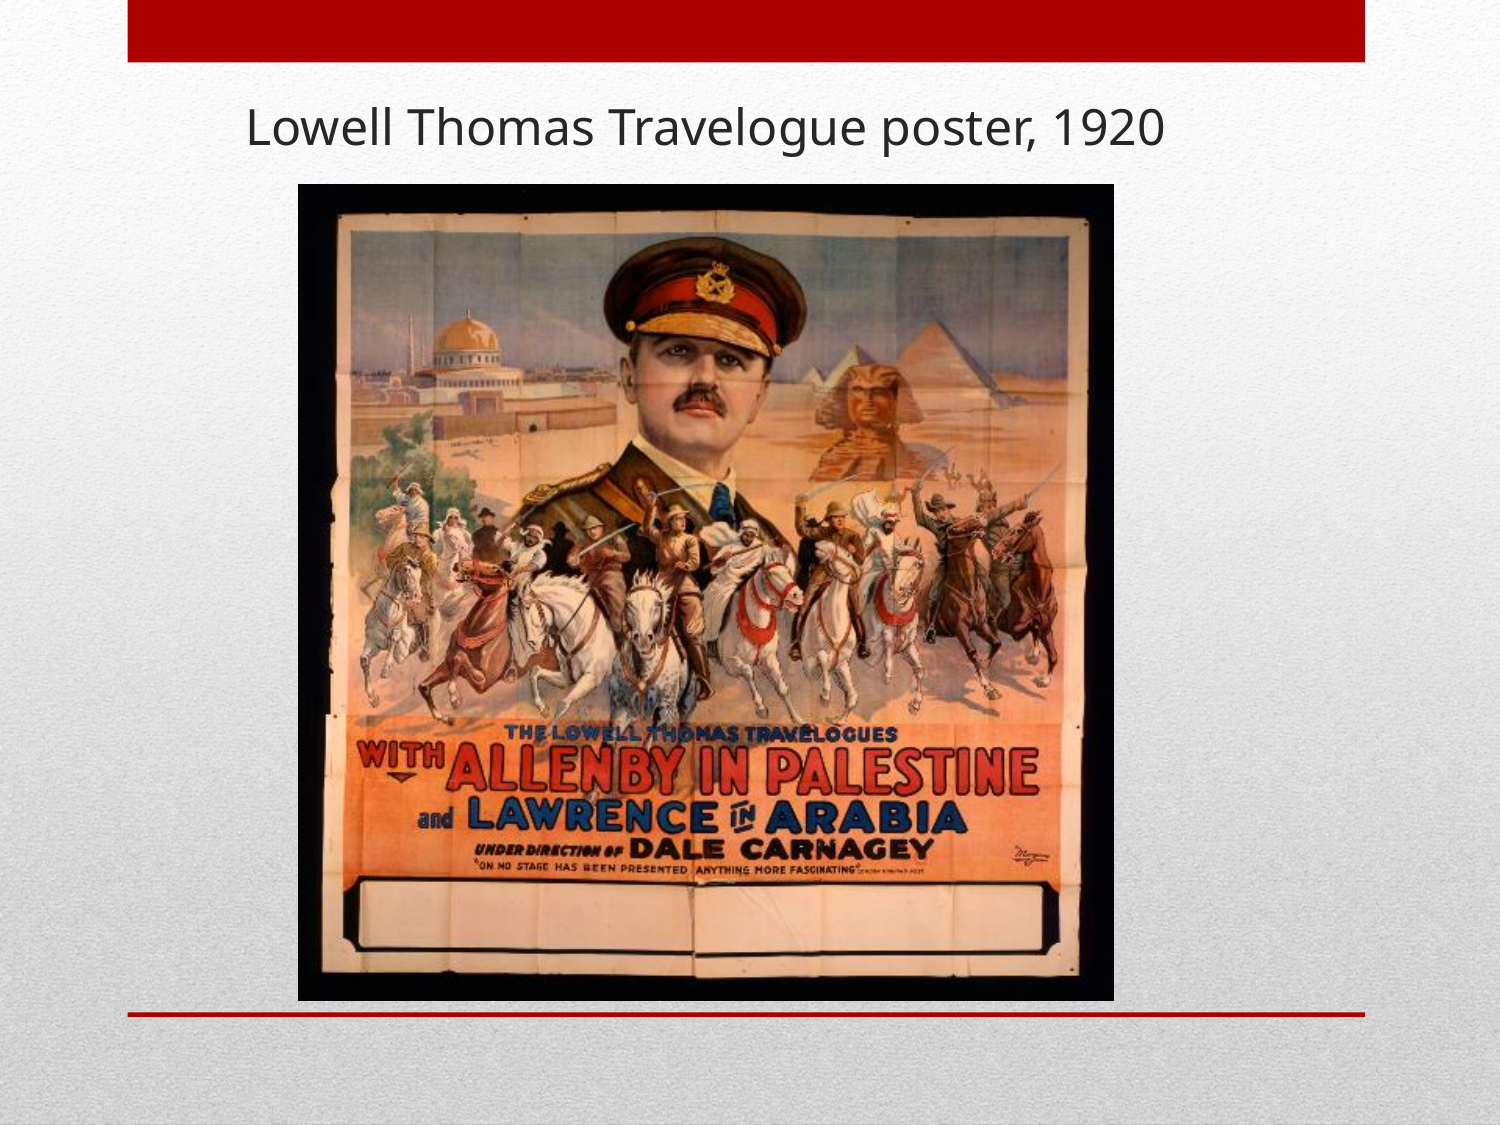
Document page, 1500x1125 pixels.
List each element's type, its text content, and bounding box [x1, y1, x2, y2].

title Lowell Thomas Travelogue poster, 1920 [149, 77, 1263, 164]
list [297, 184, 1114, 1001]
picture [0, 0, 1500, 1125]
